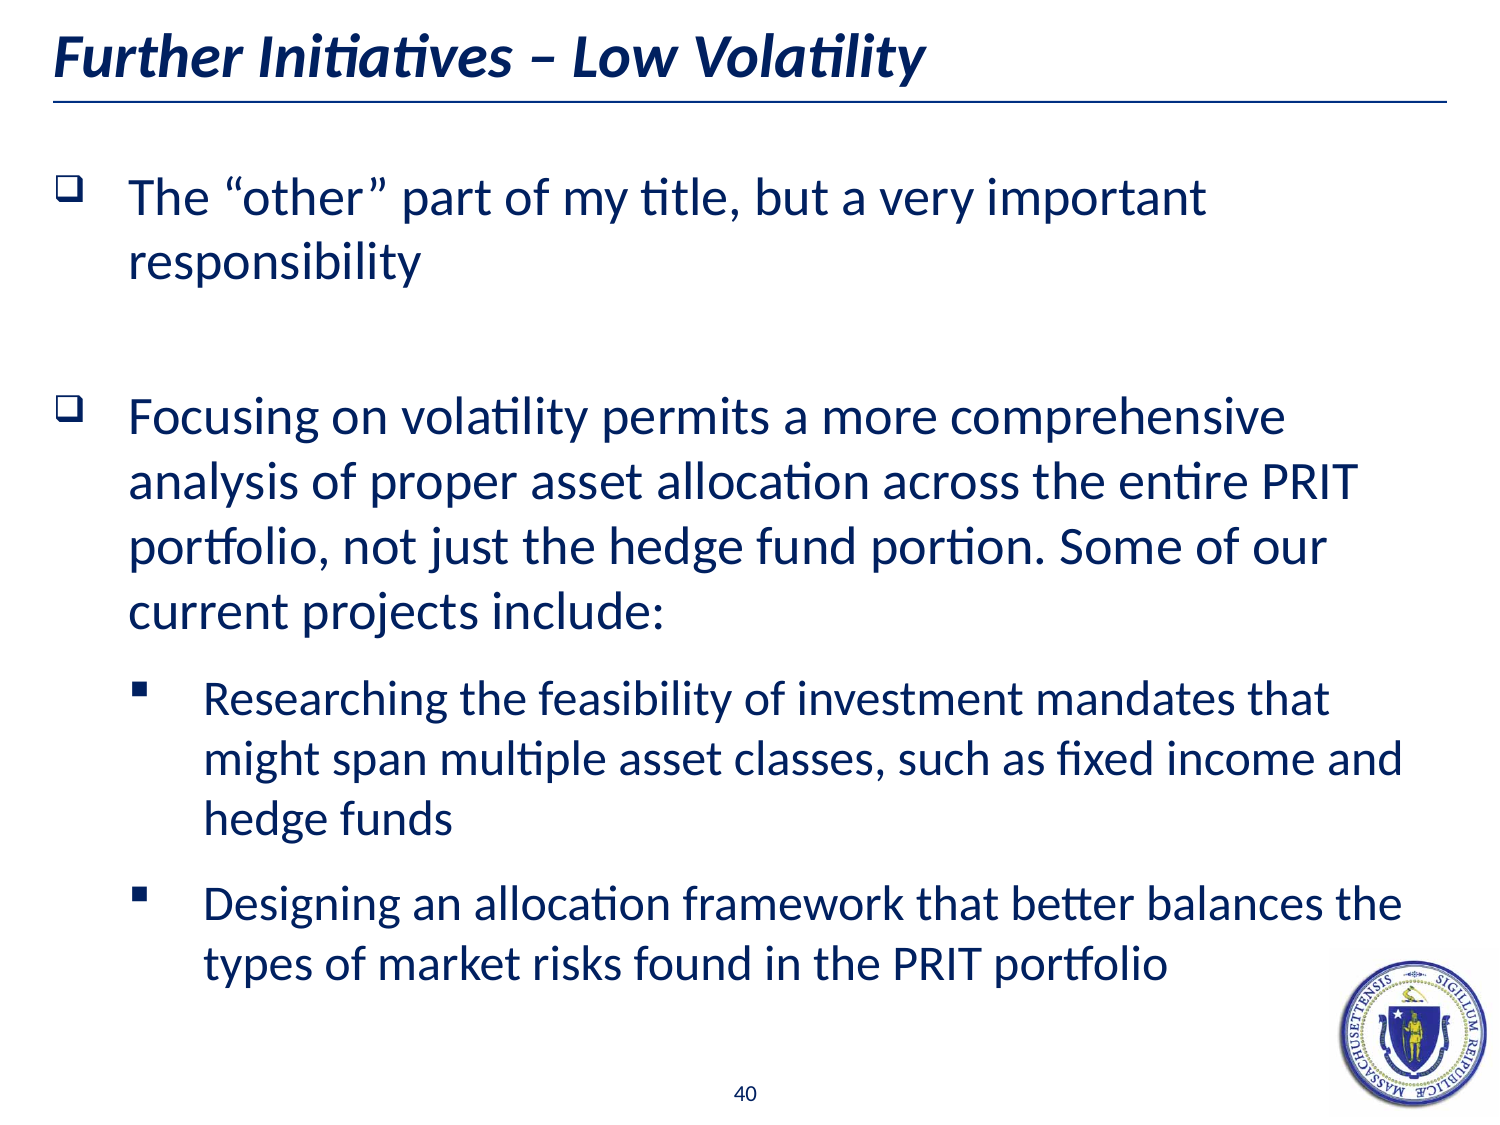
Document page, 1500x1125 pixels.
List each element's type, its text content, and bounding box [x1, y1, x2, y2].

picture [1329, 948, 1499, 1117]
list The “other” part of my title, but a very important responsibility Focusing on volatility permits a more comprehensive analysis of proper asset allocation across the entire PRIT portfolio, not just the hedge fund portion. Some of our current projects include: Researching the feasibility of investment mandates that might span multiple asset classes, such as fixed income and hedge funds Designing an allocation framework that better balances the types of market risks found in the PRIT portfolio [53, 160, 1447, 1024]
title Further Initiatives – Low Volatility [53, 20, 1447, 91]
